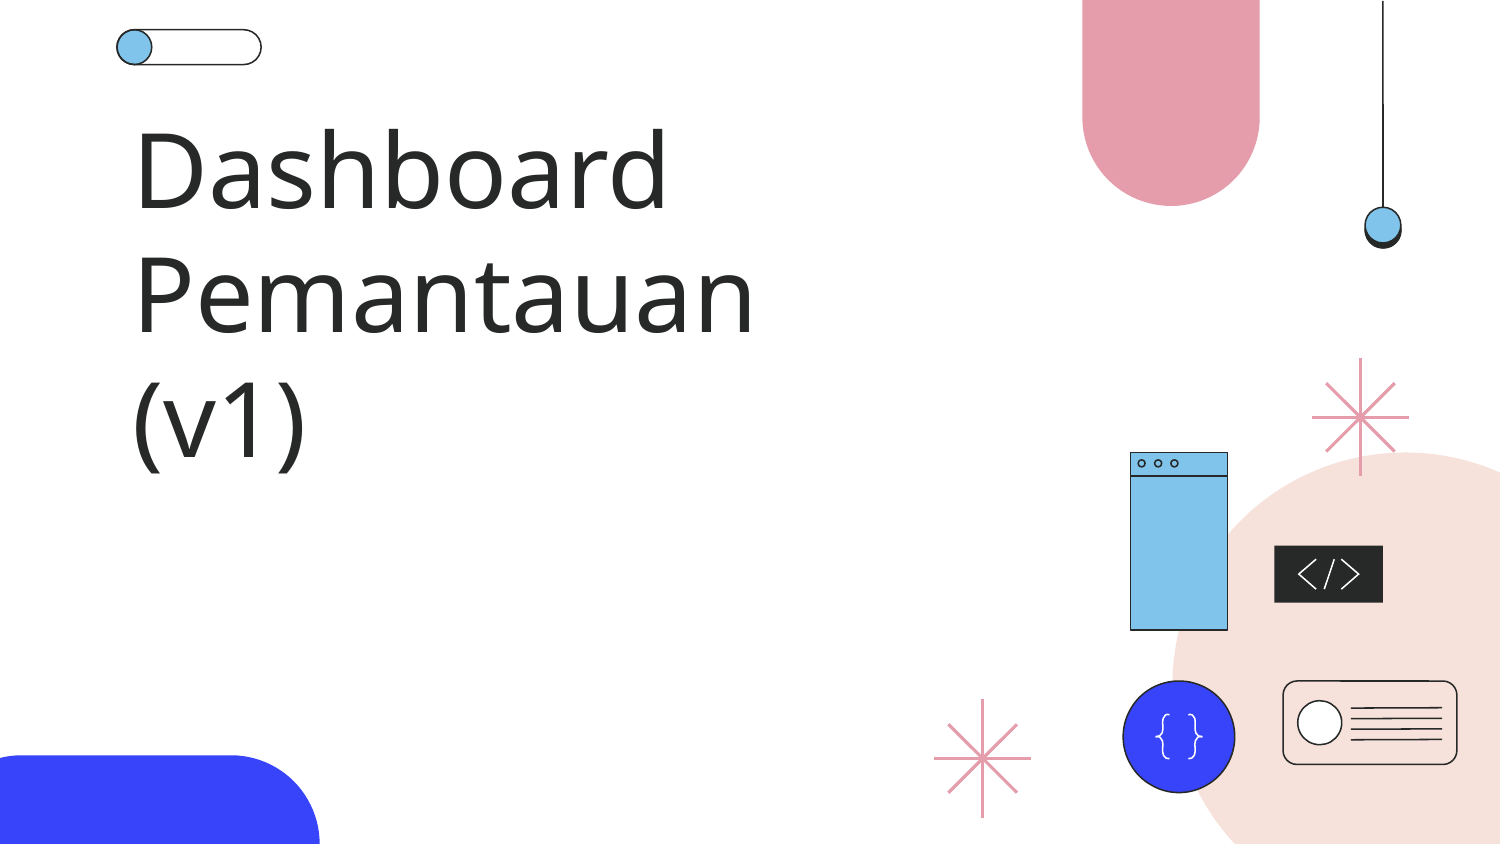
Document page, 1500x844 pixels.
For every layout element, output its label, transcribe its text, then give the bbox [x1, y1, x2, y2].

text_box [1082, 0, 1260, 206]
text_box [933, 358, 1458, 818]
title Dashboard Pemantauan (v1) [116, 205, 967, 494]
